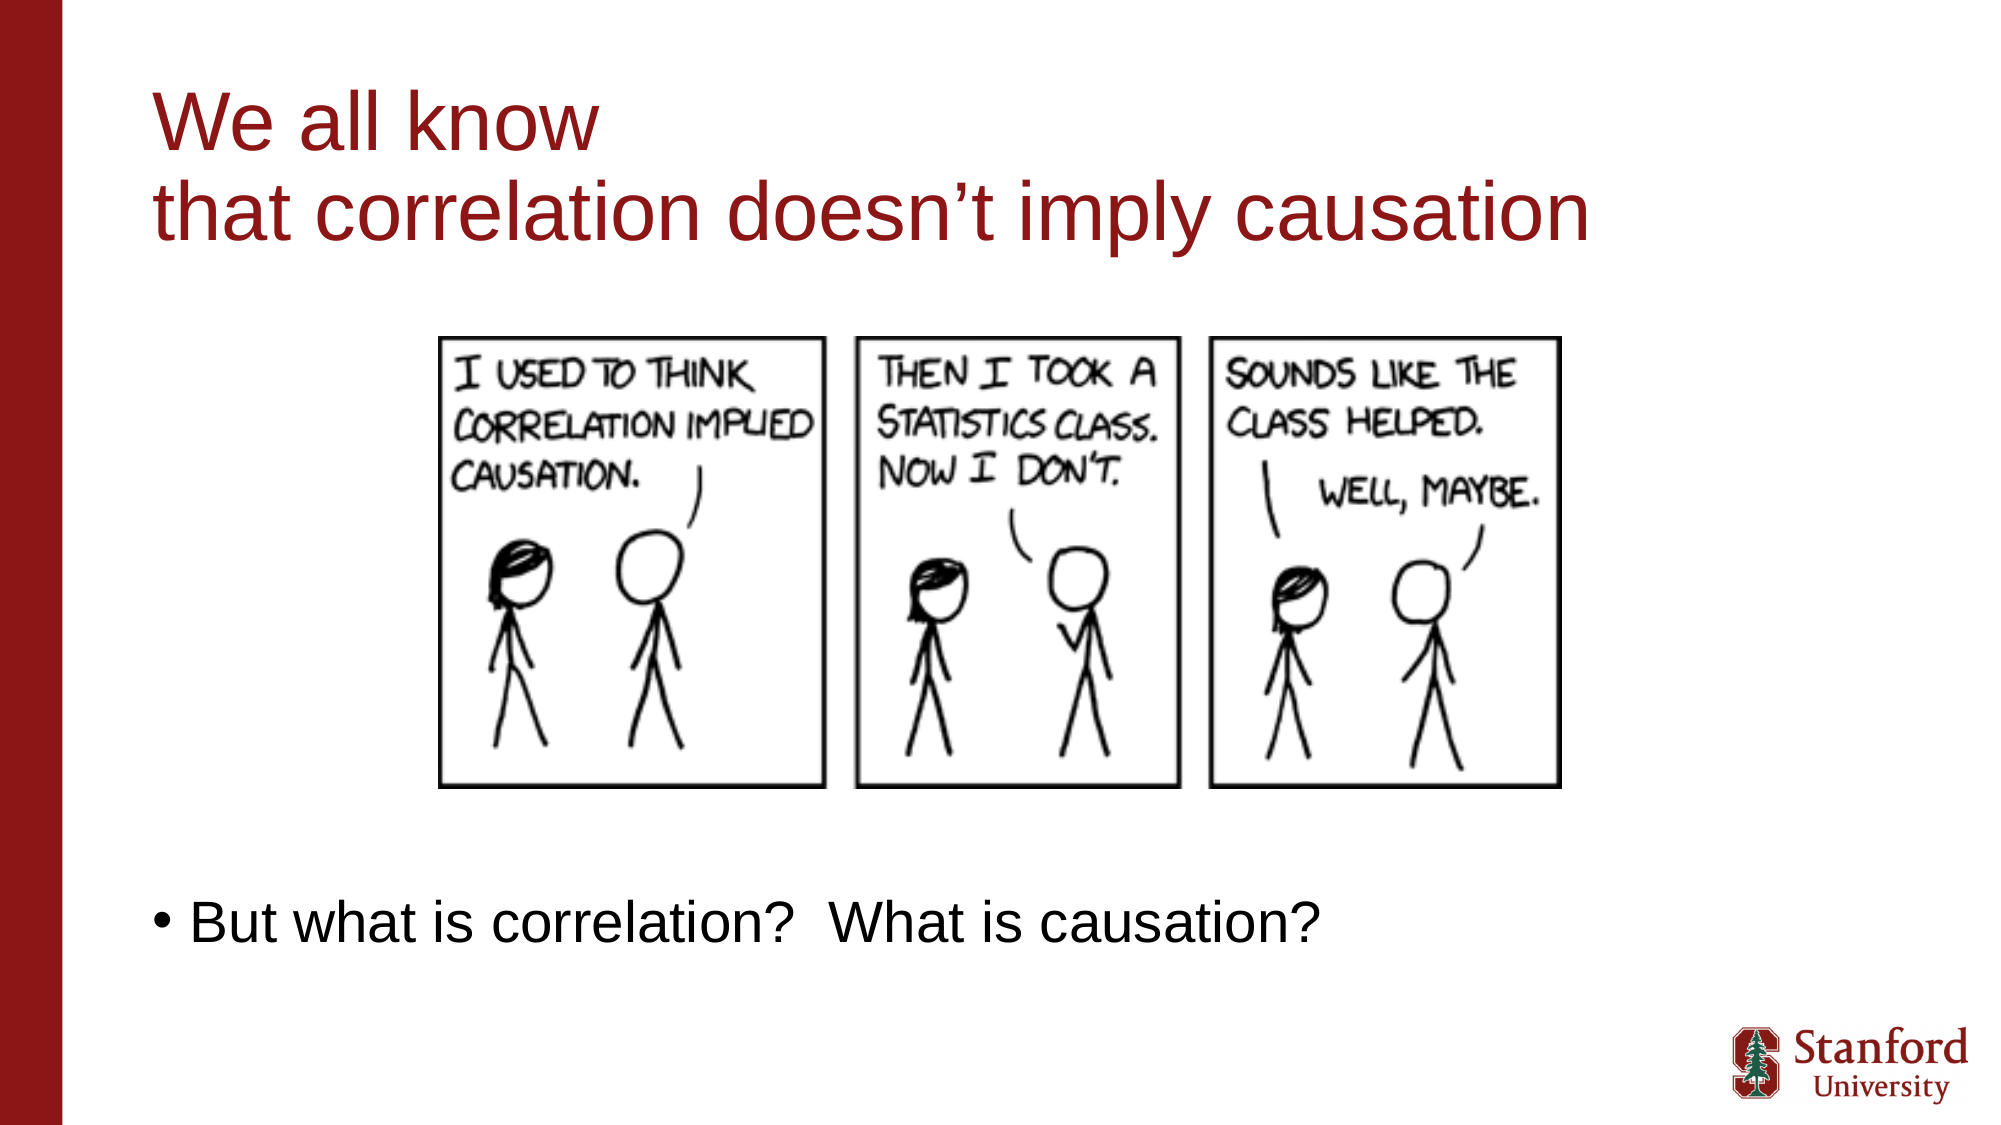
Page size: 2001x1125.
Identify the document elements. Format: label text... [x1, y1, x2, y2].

picture [437, 335, 1563, 790]
title We all know that correlation doesn’t imply causation [137, 59, 1863, 278]
picture [1726, 1023, 1969, 1107]
list But what is correlation? What is causation? [137, 884, 1863, 1050]
